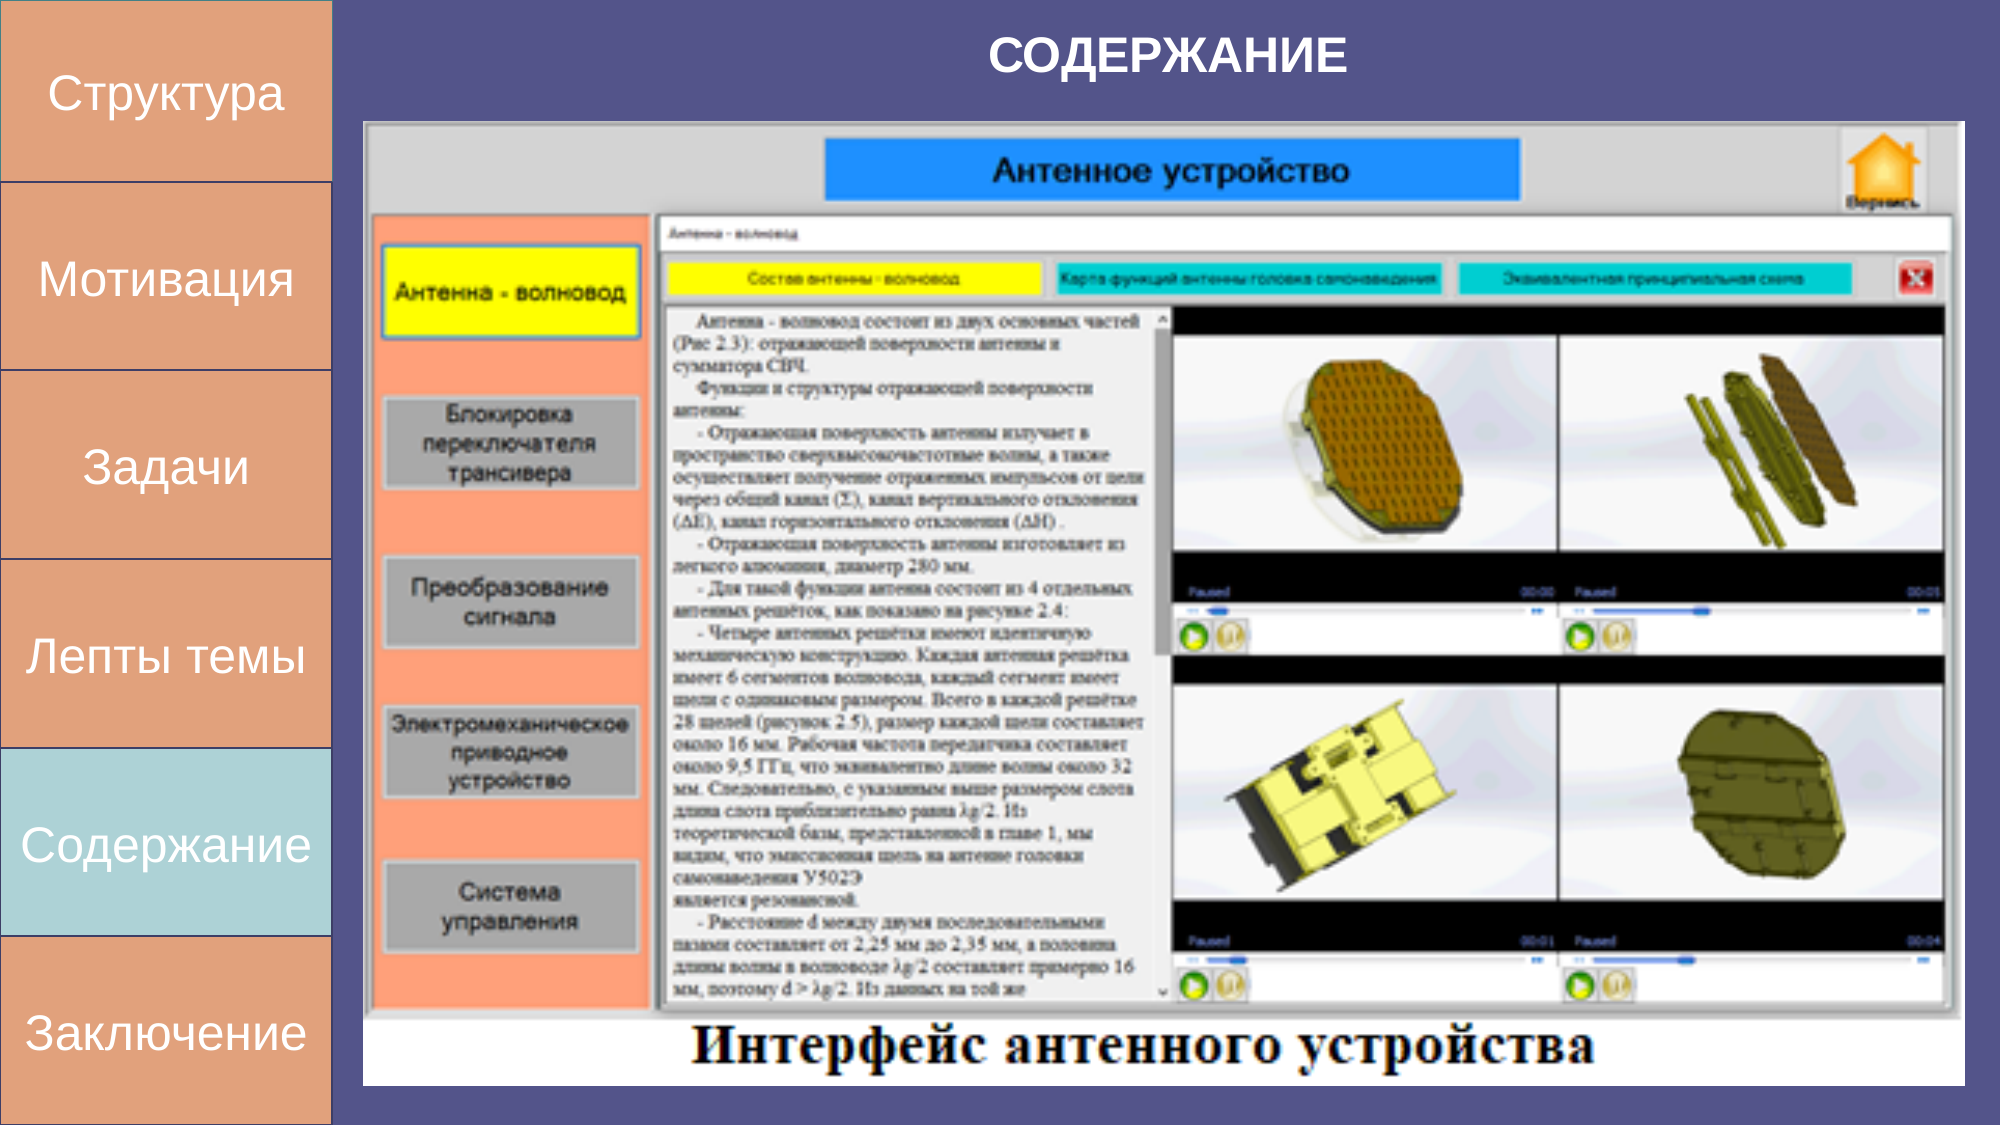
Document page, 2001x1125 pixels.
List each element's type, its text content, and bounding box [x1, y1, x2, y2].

text_box Задачи [0, 369, 333, 560]
text_box СОДЕРЖАНИЕ [849, 14, 1488, 90]
text_box Мотивация [0, 181, 333, 369]
picture [362, 121, 1966, 1086]
text_box Лепты темы [0, 560, 333, 747]
text_box Заключение [0, 935, 333, 1125]
text_box Содержание [0, 747, 333, 935]
text_box Структура [0, 0, 333, 181]
